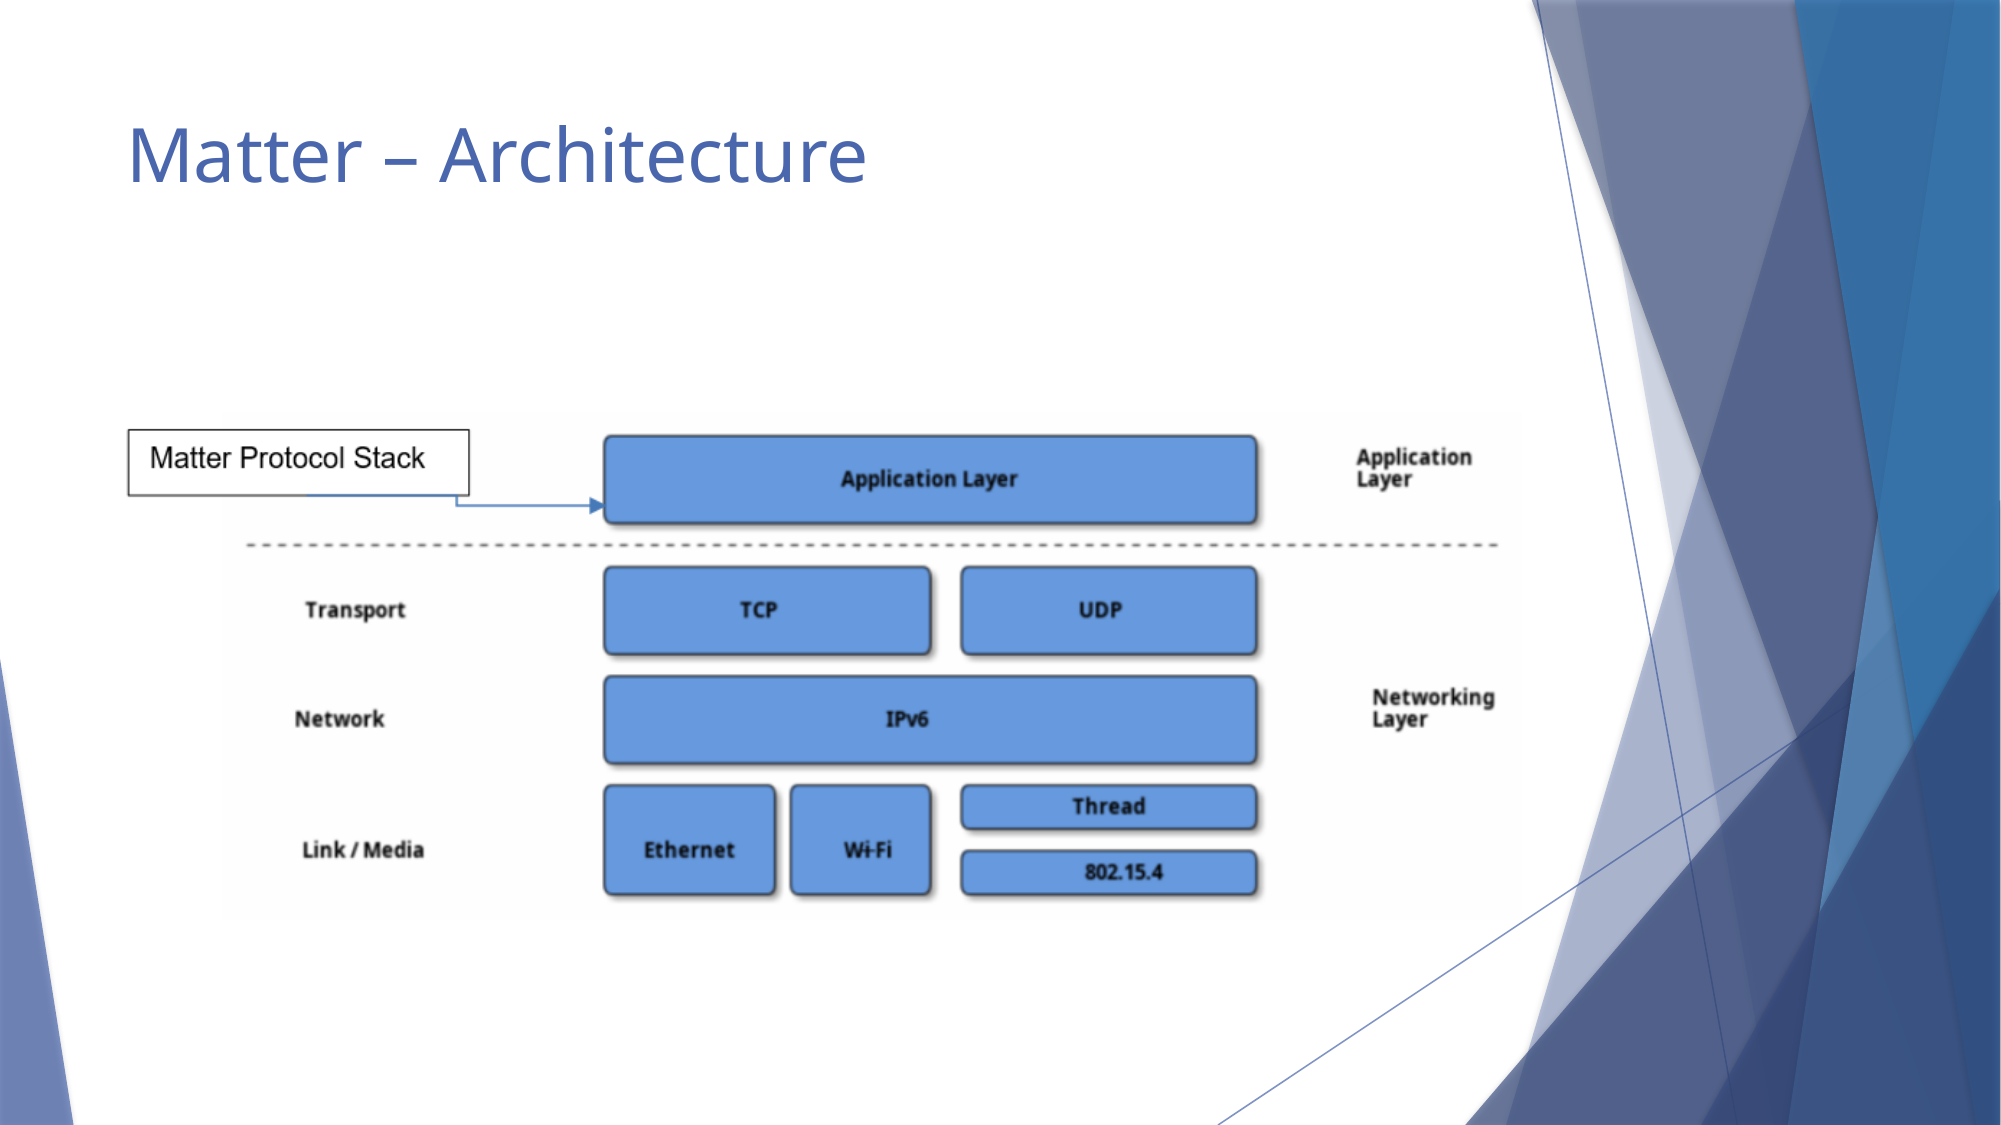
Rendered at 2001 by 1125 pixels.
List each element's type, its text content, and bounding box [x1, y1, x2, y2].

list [110, 411, 1522, 920]
title Matter – Architecture [111, 99, 1522, 317]
